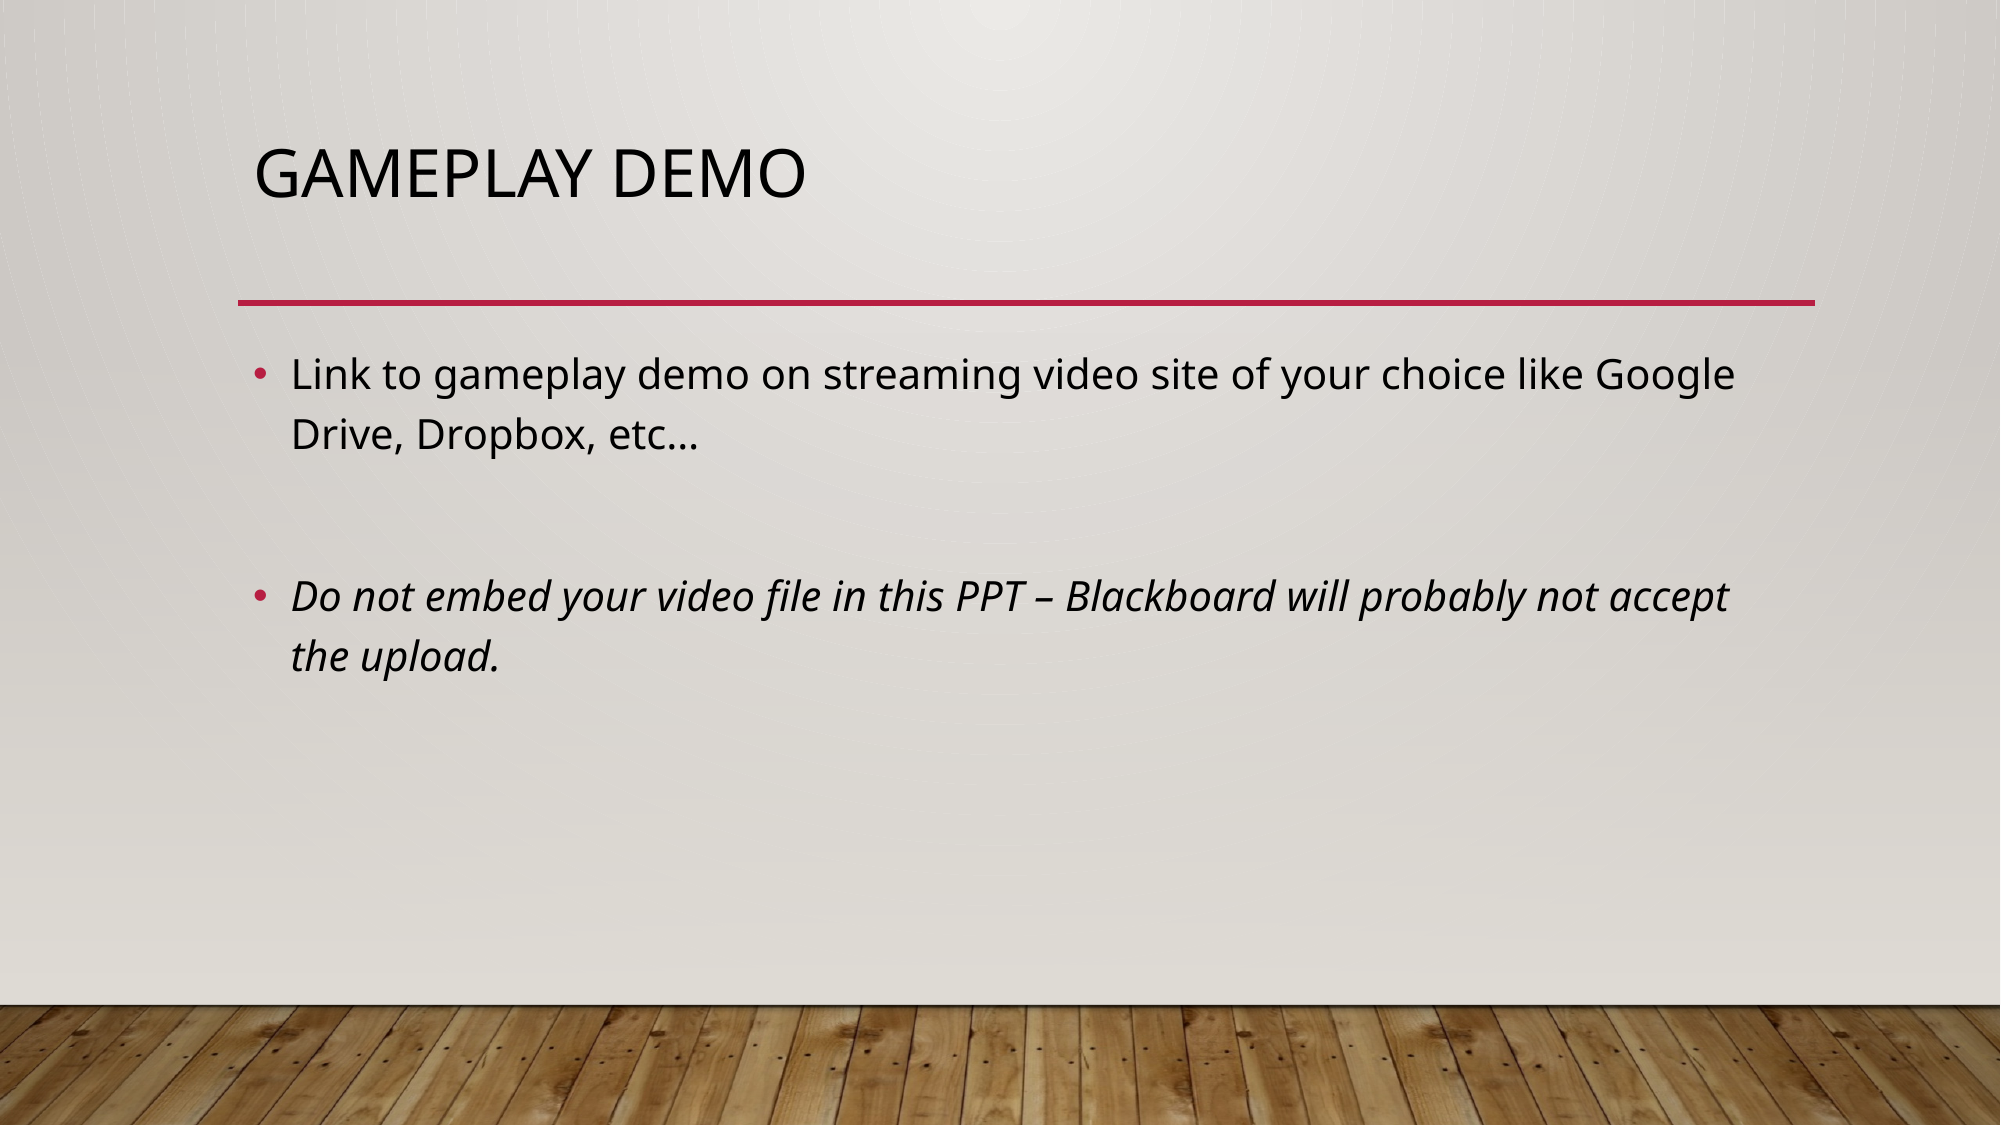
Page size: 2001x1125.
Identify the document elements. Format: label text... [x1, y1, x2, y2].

list Link to gameplay demo on streaming video site of your choice like Google Drive, Dropbox, etc… Do not embed your video file in this PPT – Blackboard will probably not accept the upload. [238, 330, 1814, 897]
picture [0, 1005, 2000, 1125]
title Gameplay Demo [238, 131, 1814, 305]
